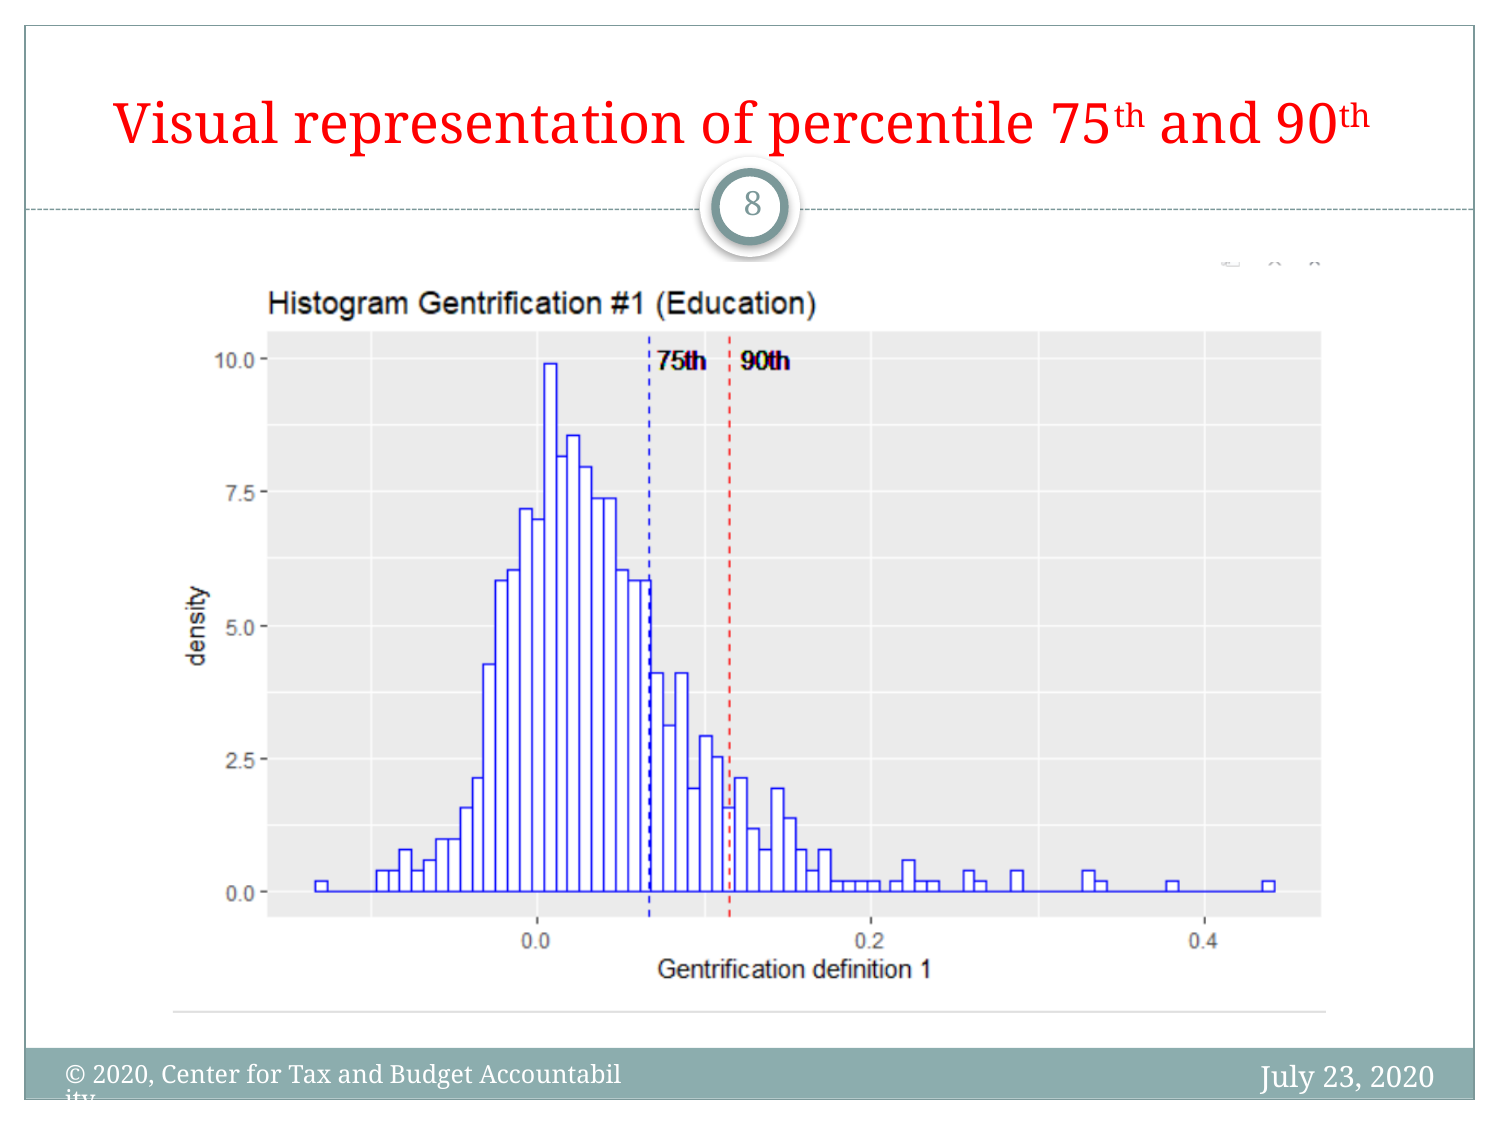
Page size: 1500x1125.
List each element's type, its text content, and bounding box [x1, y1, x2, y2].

slide_number 8 [715, 168, 791, 241]
title Visual representation of percentile 75th and 90th [49, 37, 1450, 162]
picture [172, 262, 1327, 1014]
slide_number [950, 1050, 1450, 1111]
footer © 2020, Center for Tax and Budget Accountability [50, 1051, 638, 1112]
